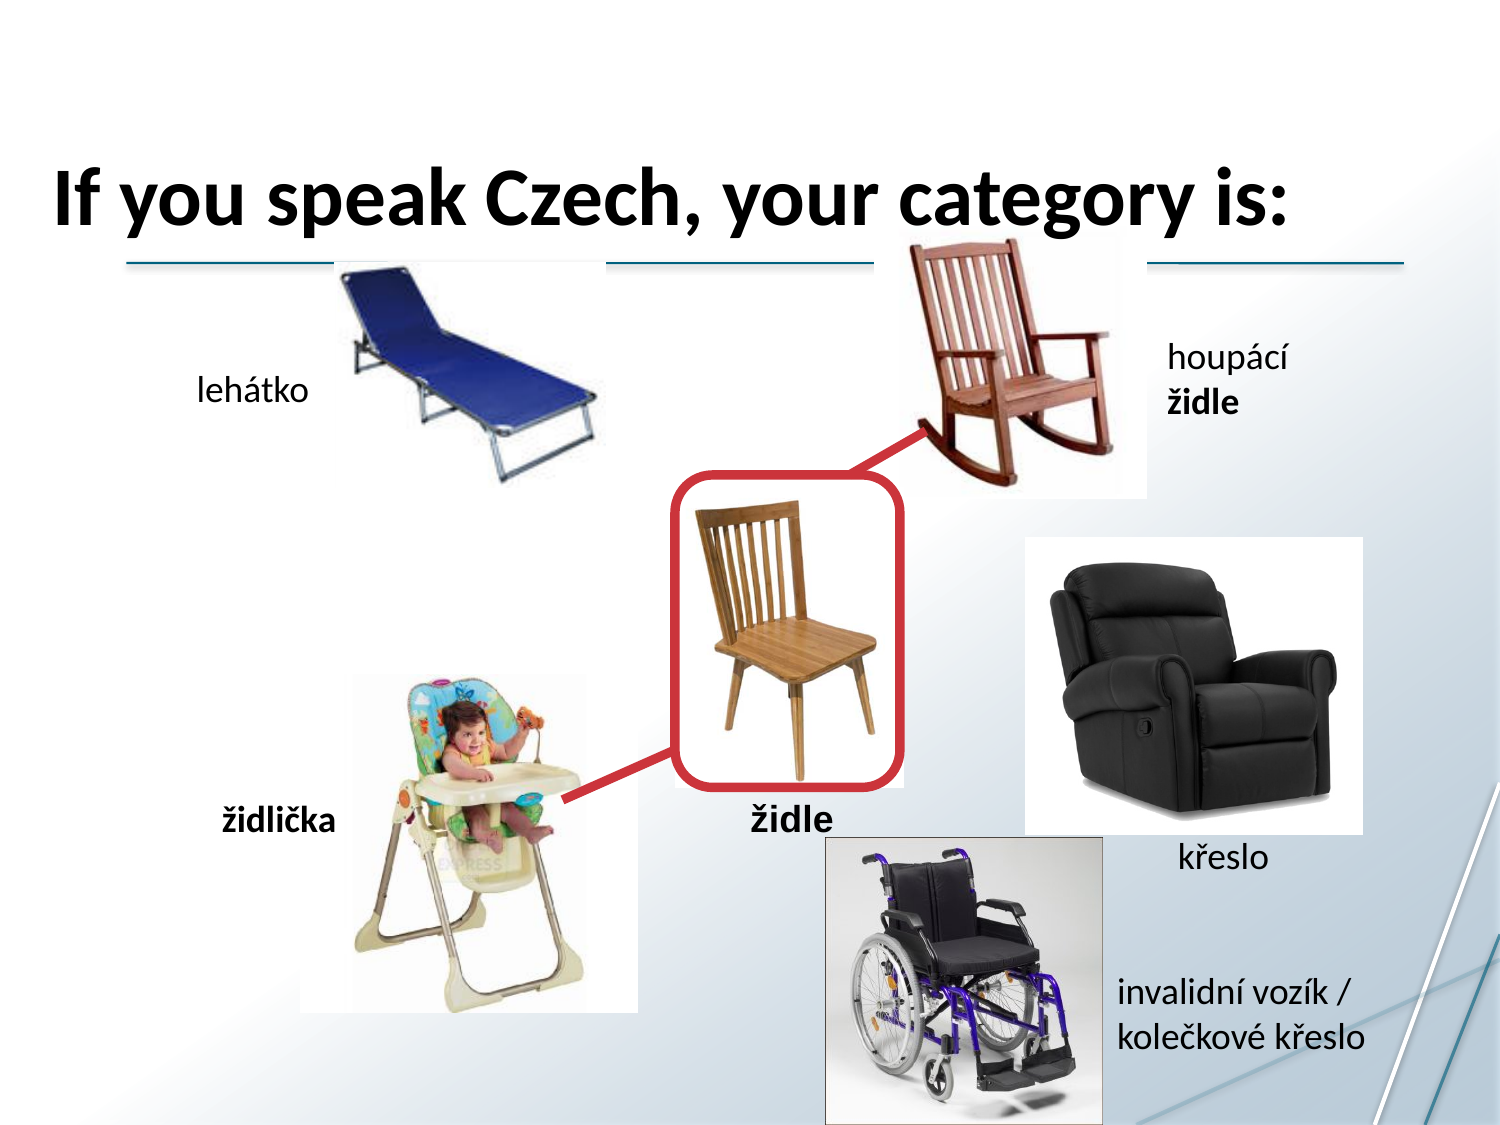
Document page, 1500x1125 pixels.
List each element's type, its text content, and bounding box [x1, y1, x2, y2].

text_box křeslo [1163, 844, 1285, 885]
picture [334, 261, 606, 488]
picture [824, 837, 1103, 1125]
picture [1024, 537, 1363, 835]
text_box lehátko [181, 357, 325, 418]
picture [299, 674, 638, 1013]
text_box houpácí židle [1152, 324, 1304, 430]
picture [674, 225, 1147, 788]
title If you speak Czech, your category is: [37, 62, 1450, 250]
text_box židlička [207, 787, 294, 848]
text_box [686, 474, 869, 485]
text_box invalidní vozík / kolečkové křeslo [1107, 959, 1425, 1064]
text_box židle [735, 797, 849, 848]
